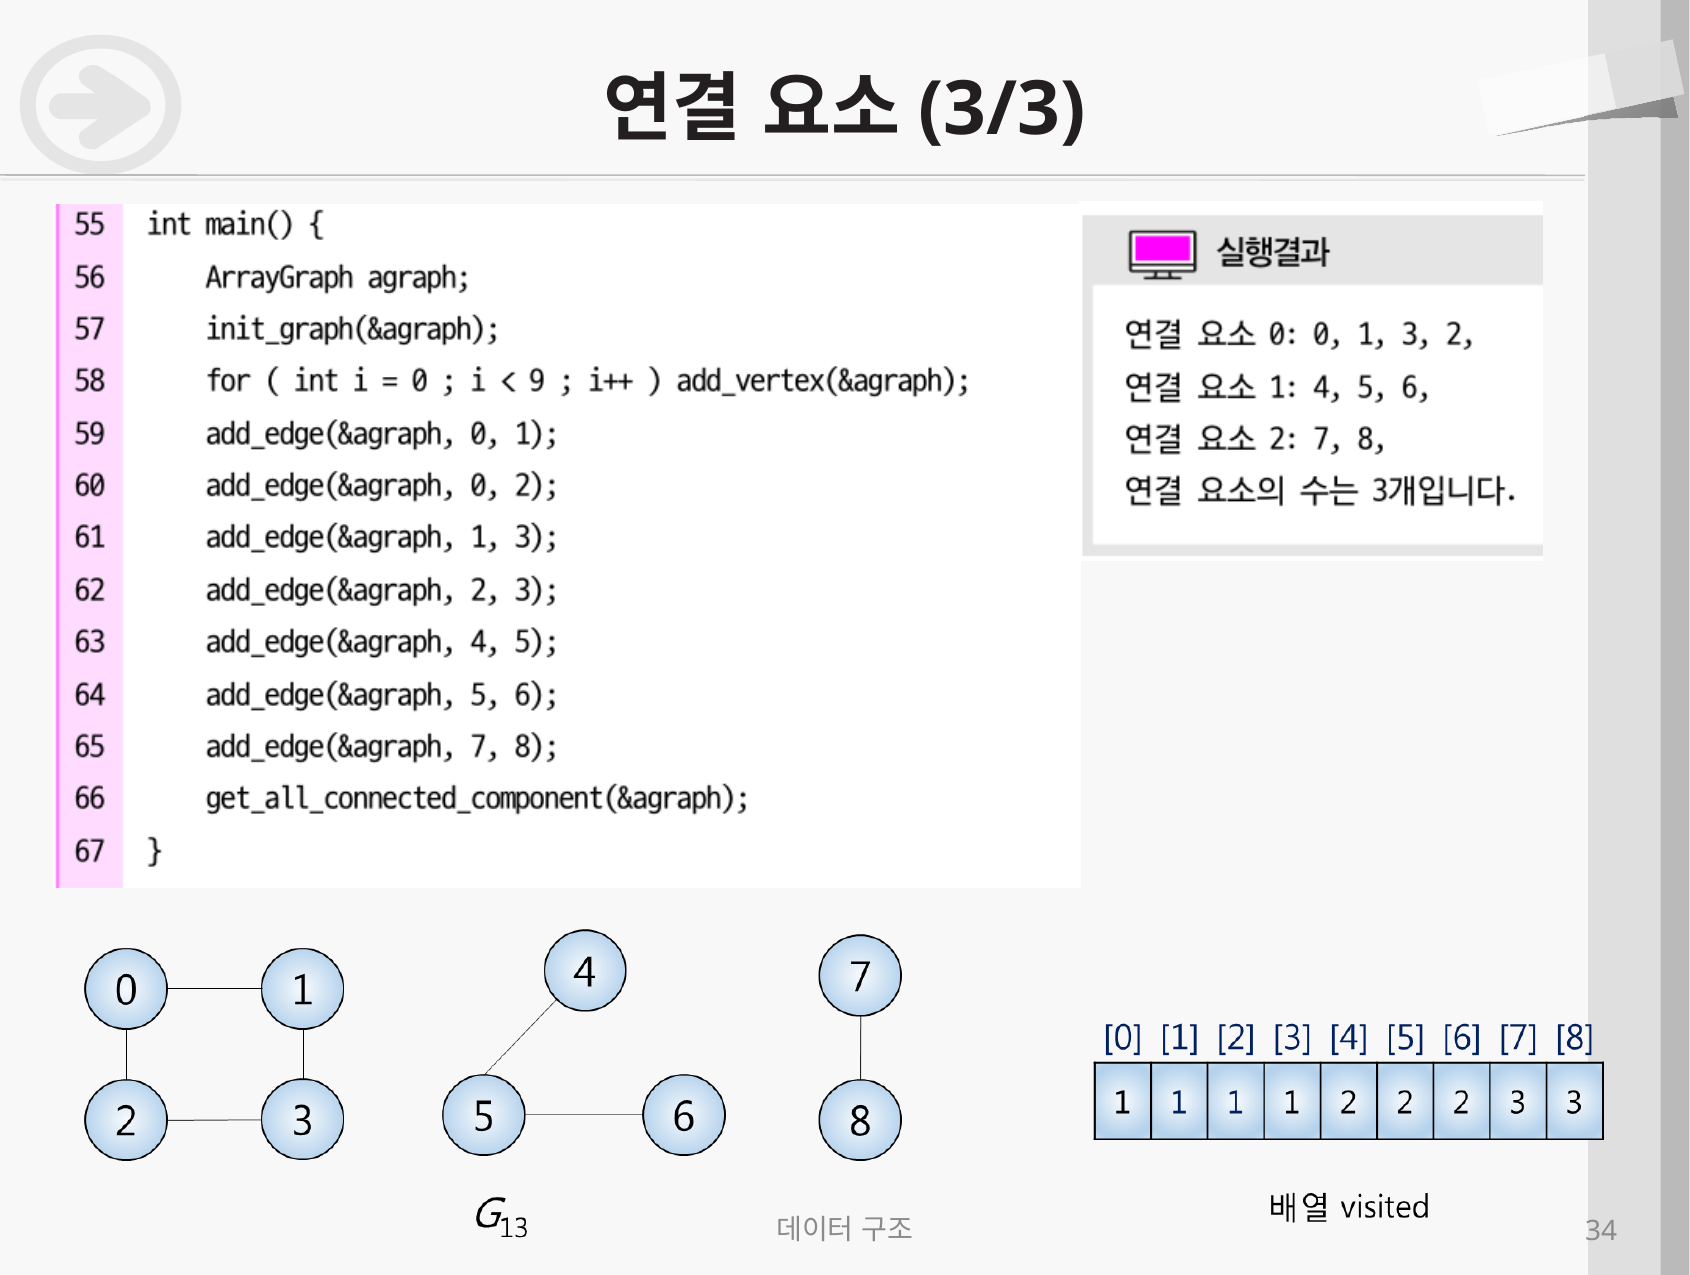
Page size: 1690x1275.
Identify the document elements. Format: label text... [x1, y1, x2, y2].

picture [52, 200, 1544, 888]
title 연결 요소(3/3) [57, 28, 1633, 181]
picture [84, 929, 1605, 1261]
